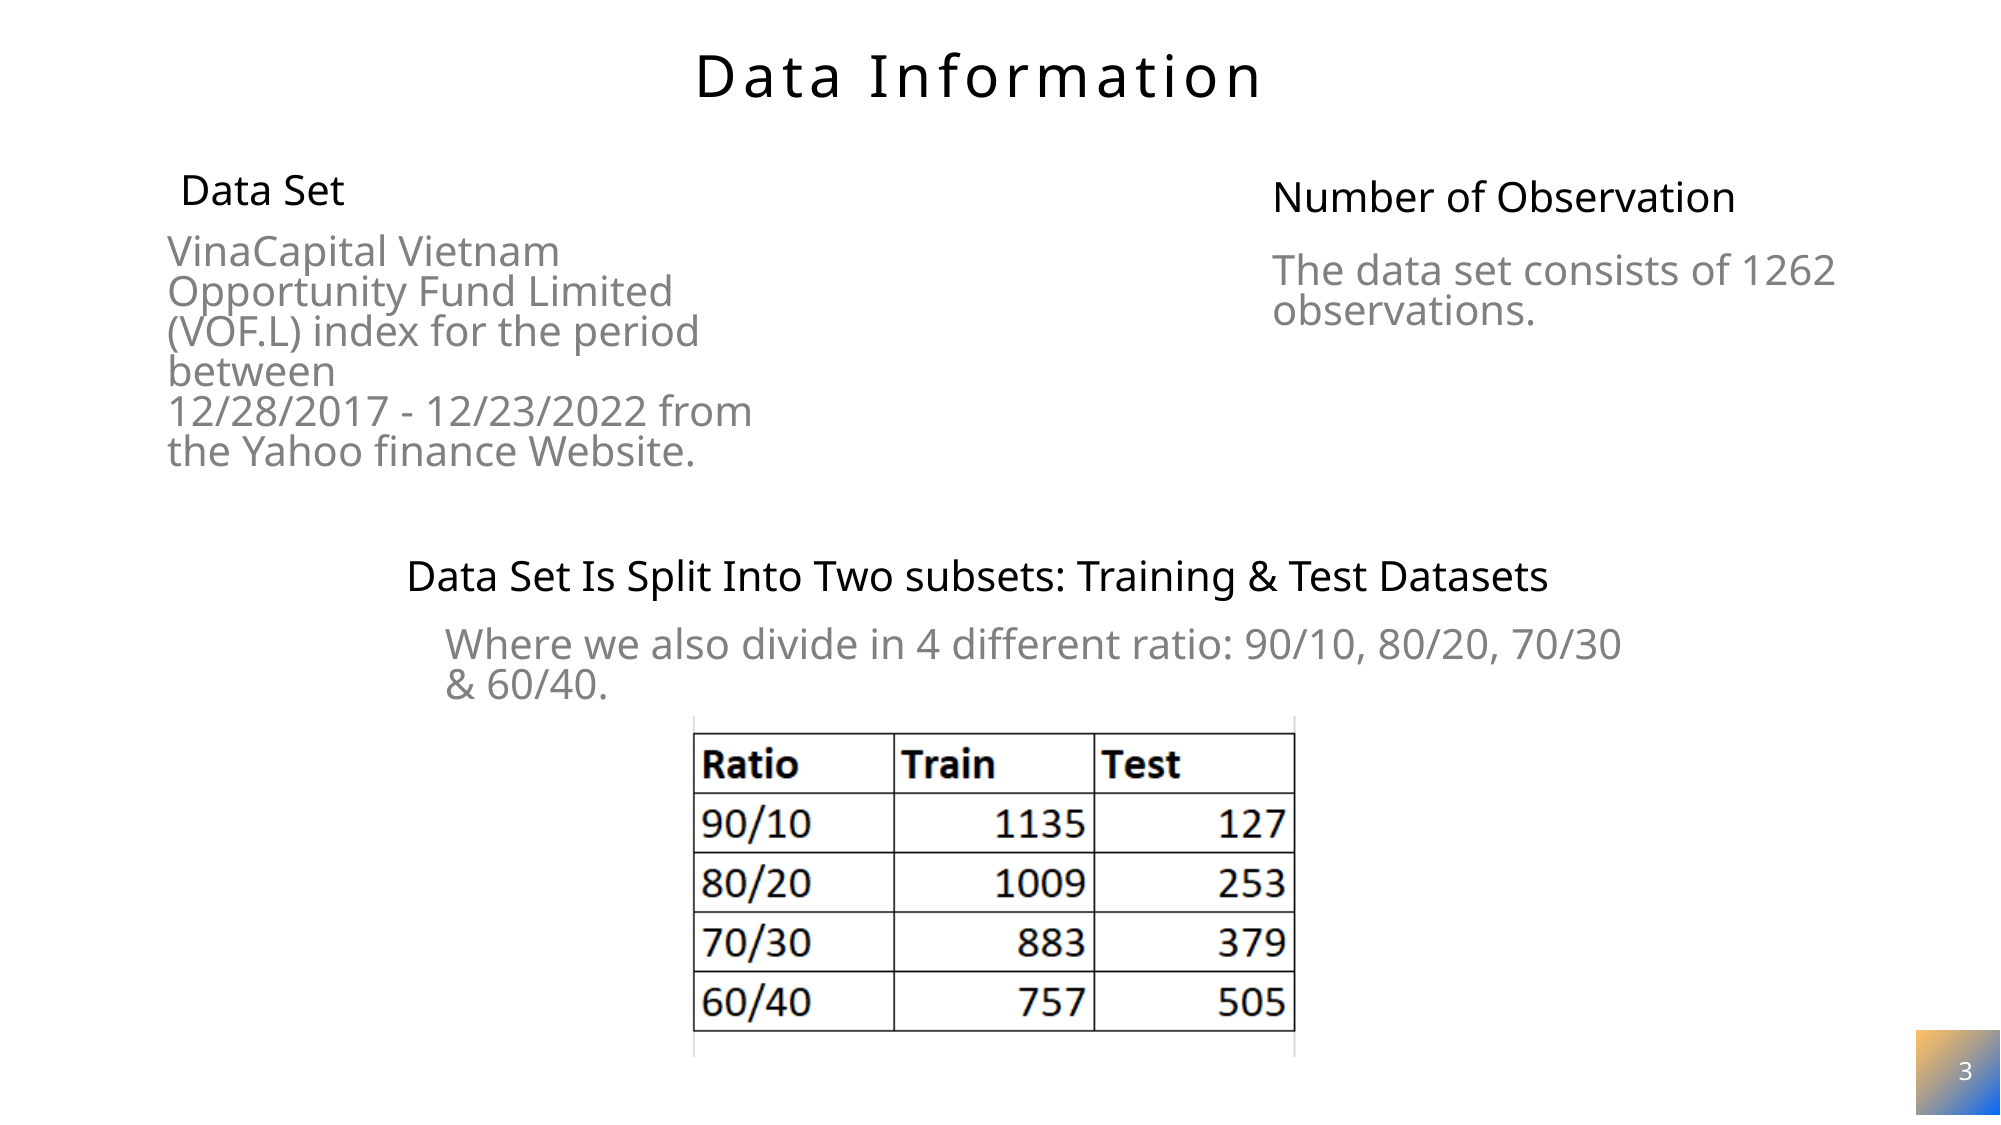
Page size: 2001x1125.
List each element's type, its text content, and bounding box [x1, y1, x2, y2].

picture [659, 716, 1341, 1058]
text_box Data Information [376, 31, 1624, 117]
text_box Data Set [165, 156, 542, 222]
text_box The data set consists of 1262 observations. [1257, 246, 1879, 341]
text_box Data Set Is Split Into Two subsets: Training & Test Datasets [391, 542, 1728, 608]
text_box Where we also divide in 4 different ratio: 90/10, 80/20, 70/30 & 60/40. [430, 620, 1639, 715]
text_box VinaCapital Vietnam Opportunity Fund Limited (VOF.L) index for the period between 12/28/2017 - 12/23/2022 from the Yahoo finance Website. [152, 227, 800, 483]
slide_number 3 [1916, 1042, 1988, 1103]
text_box Number of Observation [1257, 163, 1870, 228]
